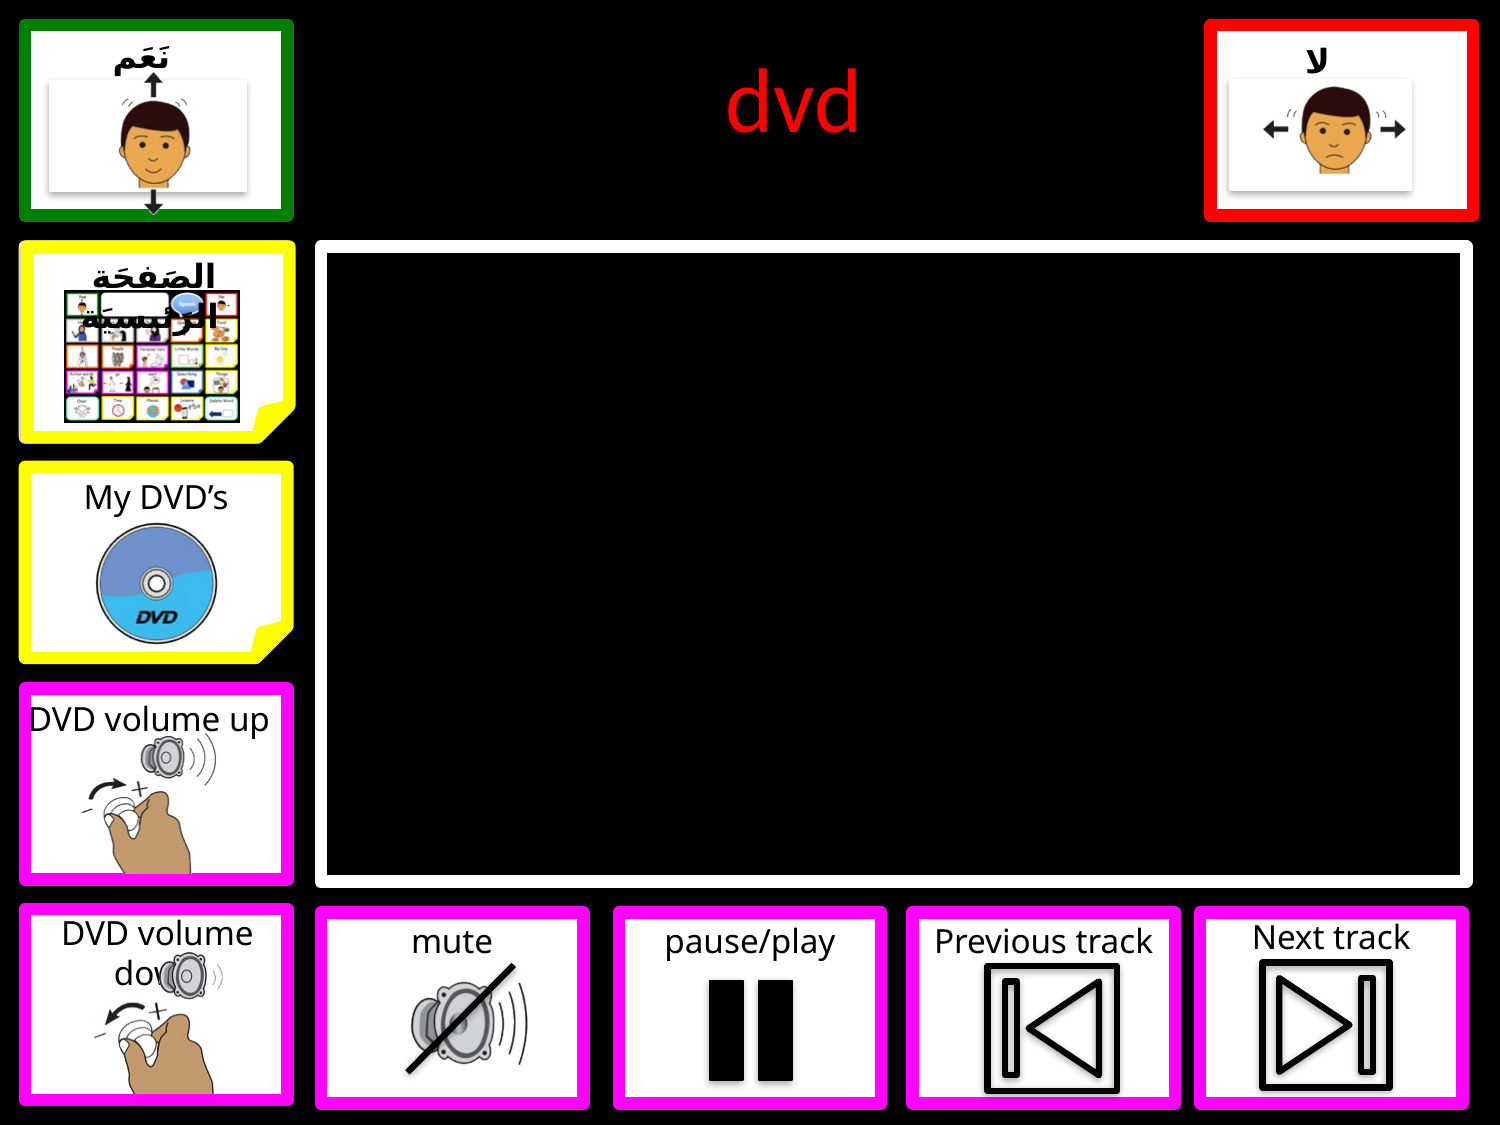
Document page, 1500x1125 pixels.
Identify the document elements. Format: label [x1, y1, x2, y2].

text_box [407, 964, 514, 1073]
text_box [320, 246, 1467, 882]
text_box [320, 912, 584, 1104]
picture [75, 726, 223, 875]
picture [89, 517, 223, 651]
text_box [0, 905, 316, 1101]
text_box [5, 688, 293, 880]
picture [77, 943, 241, 1095]
picture [81, 69, 230, 218]
text_box [24, 24, 288, 216]
text_box [618, 912, 882, 1104]
title [118, 33, 1469, 221]
text_box [24, 466, 289, 659]
text_box [1210, 24, 1474, 216]
picture [64, 290, 241, 424]
text_box [1199, 909, 1463, 1104]
picture [1260, 56, 1409, 205]
text_box [912, 912, 1176, 1104]
text_box [24, 245, 291, 439]
picture [378, 934, 562, 1118]
